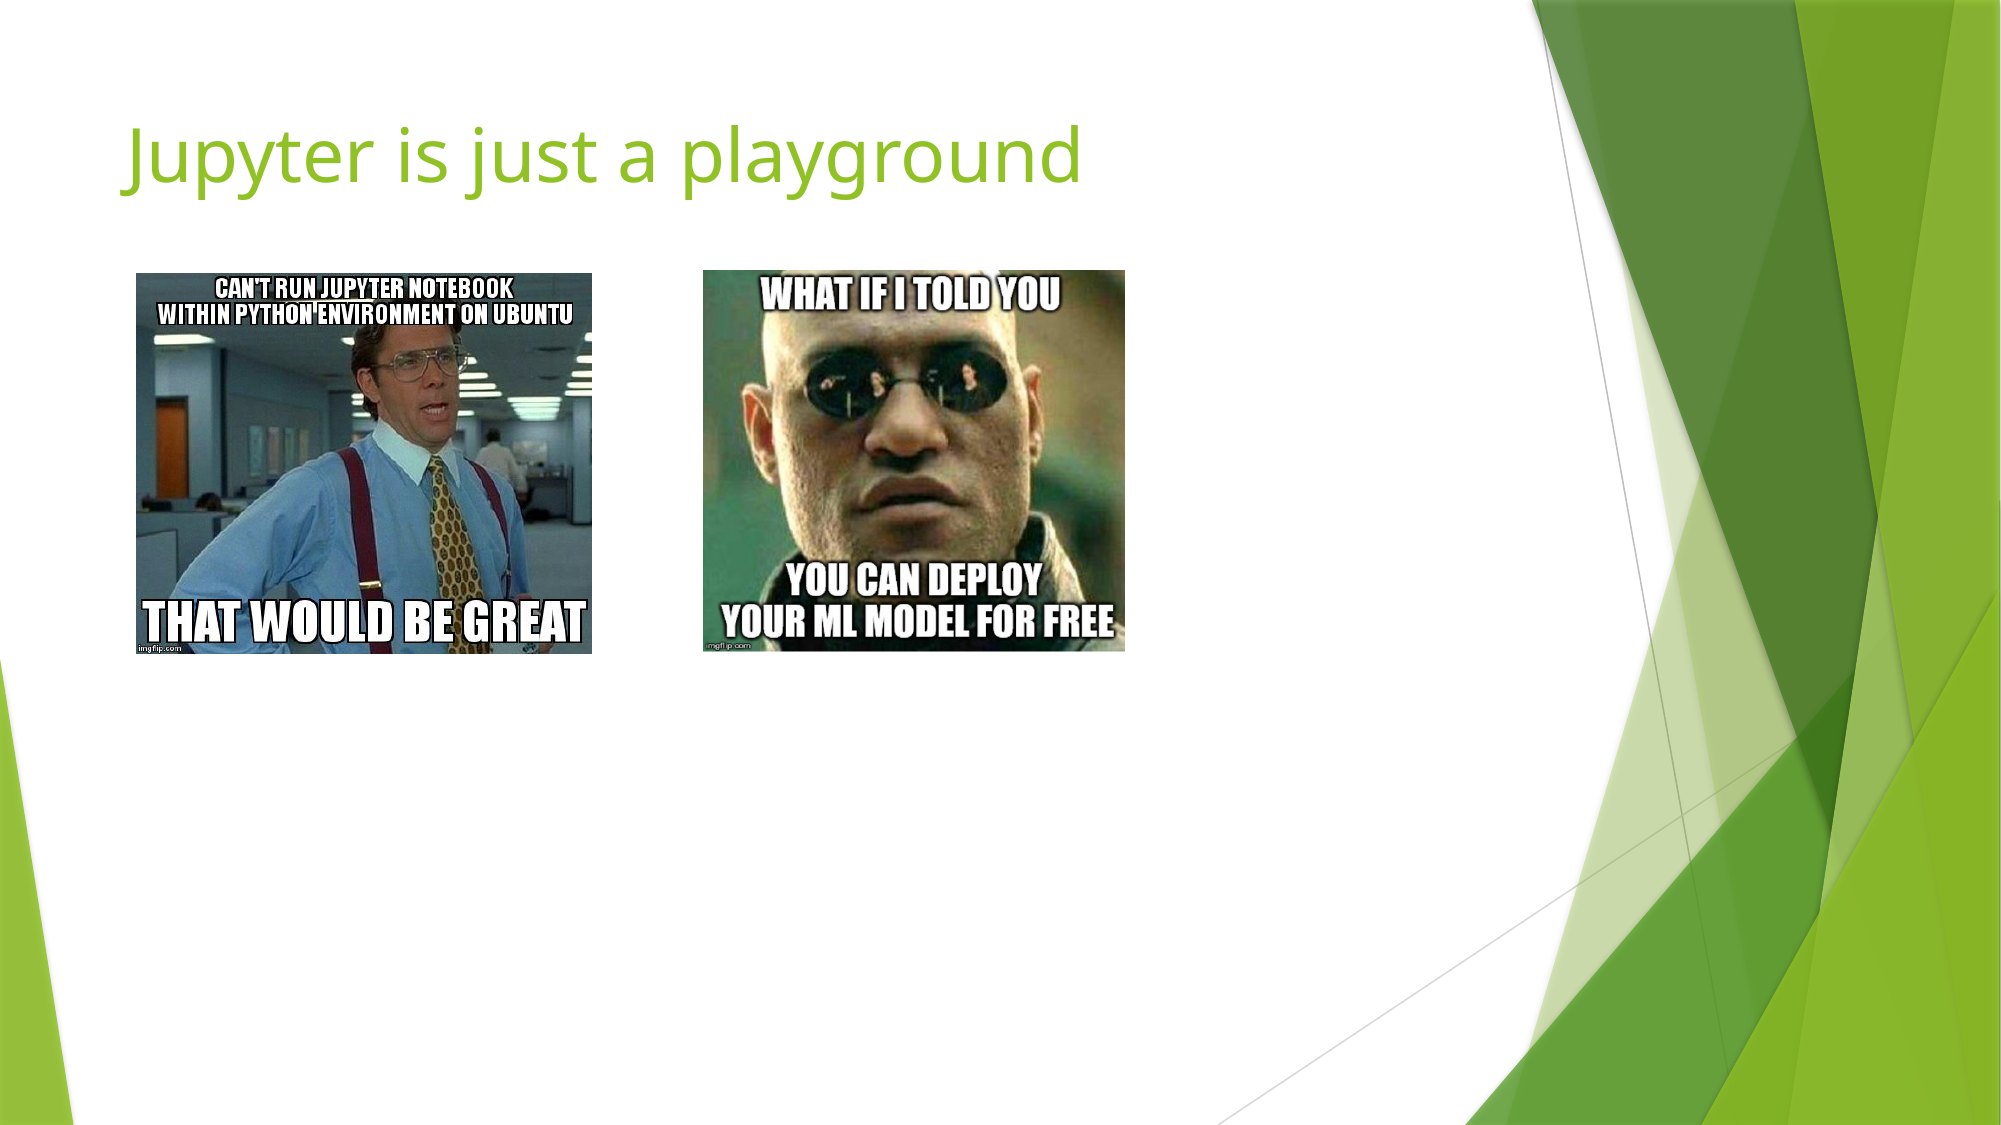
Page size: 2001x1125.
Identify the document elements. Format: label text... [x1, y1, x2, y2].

picture [699, 266, 1128, 654]
title Jupyter is just a playground [111, 99, 1522, 317]
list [136, 272, 592, 654]
